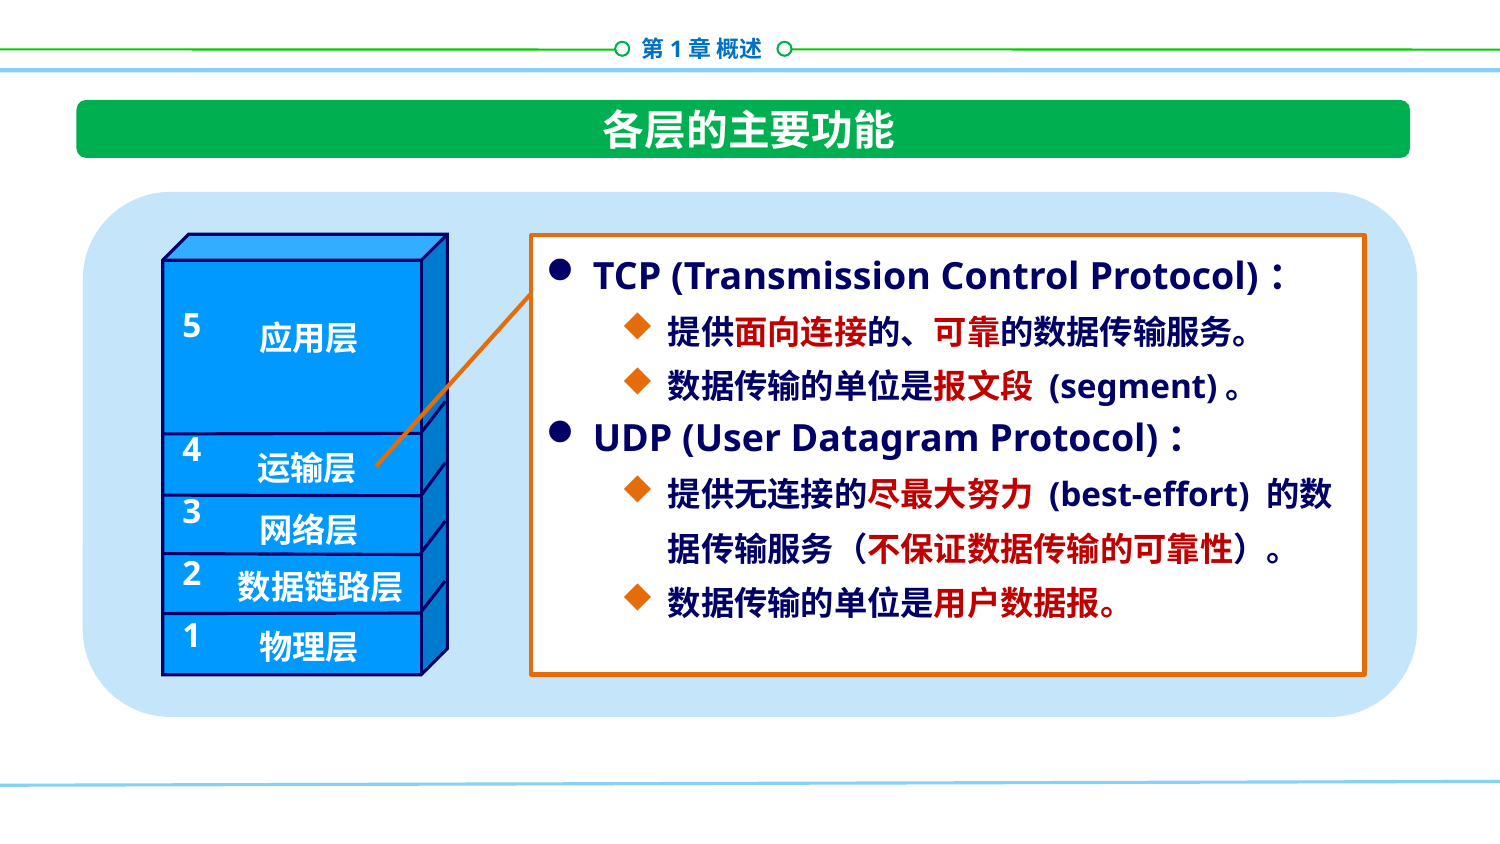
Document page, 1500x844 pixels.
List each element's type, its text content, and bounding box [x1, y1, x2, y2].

list 各层的主要功能 [204, 99, 1293, 158]
text_box [80, 189, 1420, 720]
text_box TCP (Transmission Control Protocol)： 提供面向连接的、可靠的数据传输服务。 数据传输的单位是报文段 (segment)。 UDP (User Datagram Protocol)： 提供无连接的尽最大努力 (best-effort) 的数据传输服务（不保证数据传输的可靠性）。 数据传输的单位是用户数据报。 [452, 233, 1367, 677]
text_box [161, 233, 448, 704]
